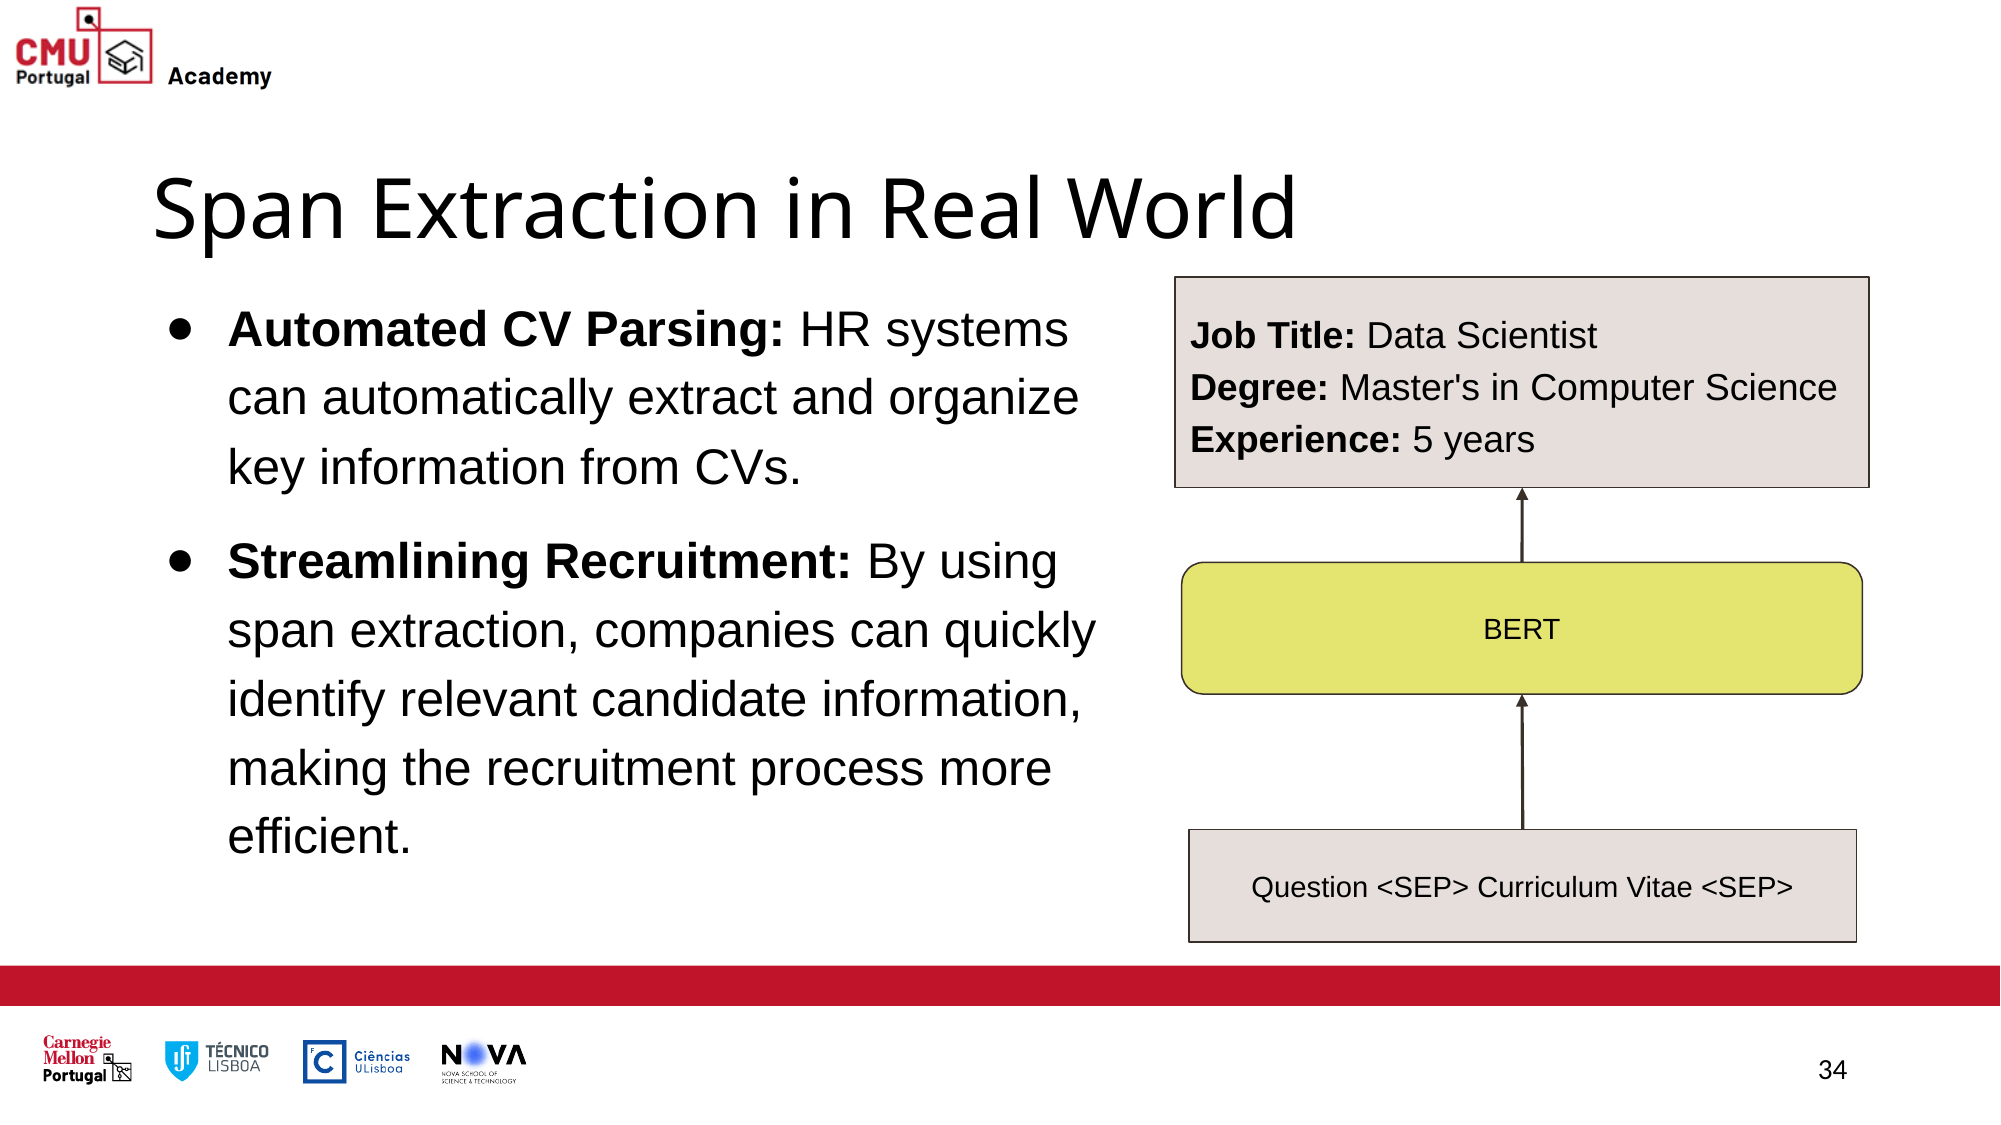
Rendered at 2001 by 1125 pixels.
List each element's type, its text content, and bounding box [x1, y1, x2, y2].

text_box Job Title: Data Scientist Degree: Master's in Computer Science Experience: 5 years [1175, 277, 1870, 488]
text_box Automated CV Parsing: HR systems can automatically extract and organize key information from CVs. Streamlining Recruitment: By using span extraction, companies can quickly identify relevant candidate information, making the recruitment process more efficient. [137, 272, 1173, 896]
title Span Extraction in Real World [137, 145, 1863, 278]
picture [5, 3, 275, 92]
text_box BERT [1181, 562, 1863, 695]
text_box Question <SEP> Curriculum Vitae <SEP> [1188, 829, 1857, 943]
slide_number ‹#› [1412, 1042, 1863, 1103]
picture [0, 1011, 583, 1110]
